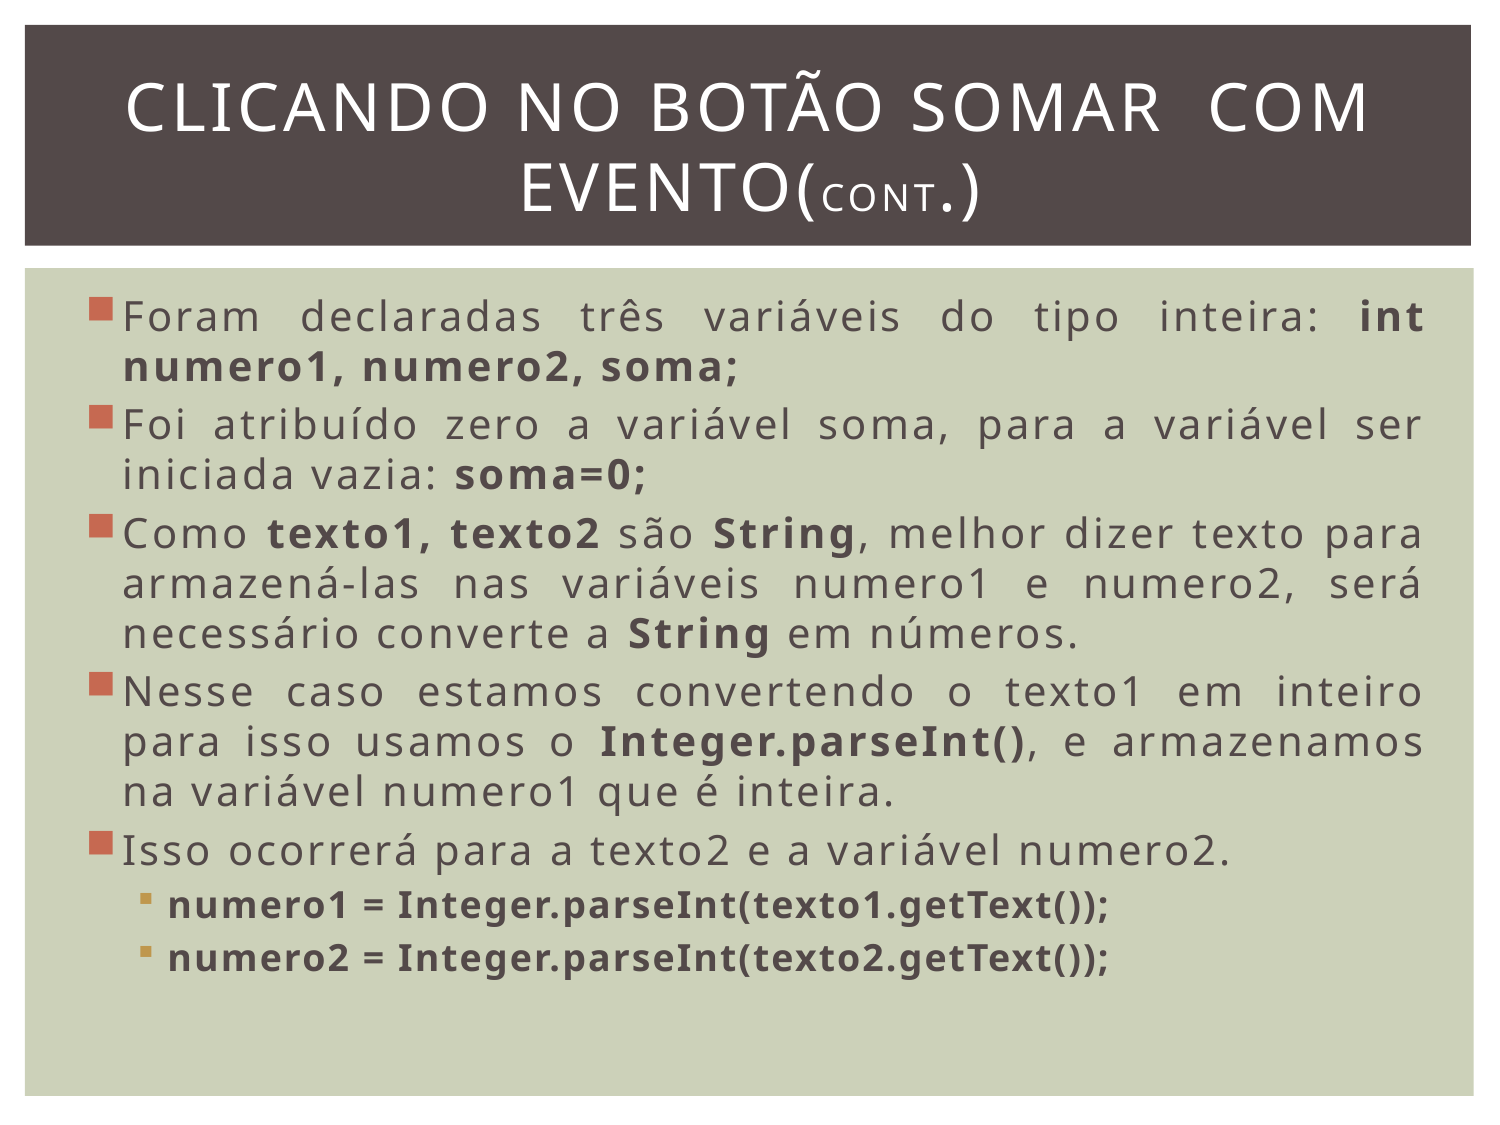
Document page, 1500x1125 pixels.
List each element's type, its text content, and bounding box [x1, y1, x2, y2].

list Foram declaradas três variáveis do tipo inteira: int numero1, numero2, soma; Foi atribuído zero a variável soma, para a variável ser iniciada vazia: soma=0; Como texto1, texto2 são String, melhor dizer texto para armazená-las nas variáveis numero1 e numero2, será necessário converte a String em números. Nesse caso estamos convertendo o texto1 em inteiro para isso usamos o Integer.parseInt(), e armazenamos na variável numero1 que é inteira. Isso ocorrerá para a texto2 e a variável numero2. numero1 = Integer.parseInt(texto1.getText()); numero2 = Integer.parseInt(texto2.getText()); [62, 281, 1442, 1005]
title Clicando no botão somar com evento(cont.) [62, 58, 1438, 232]
